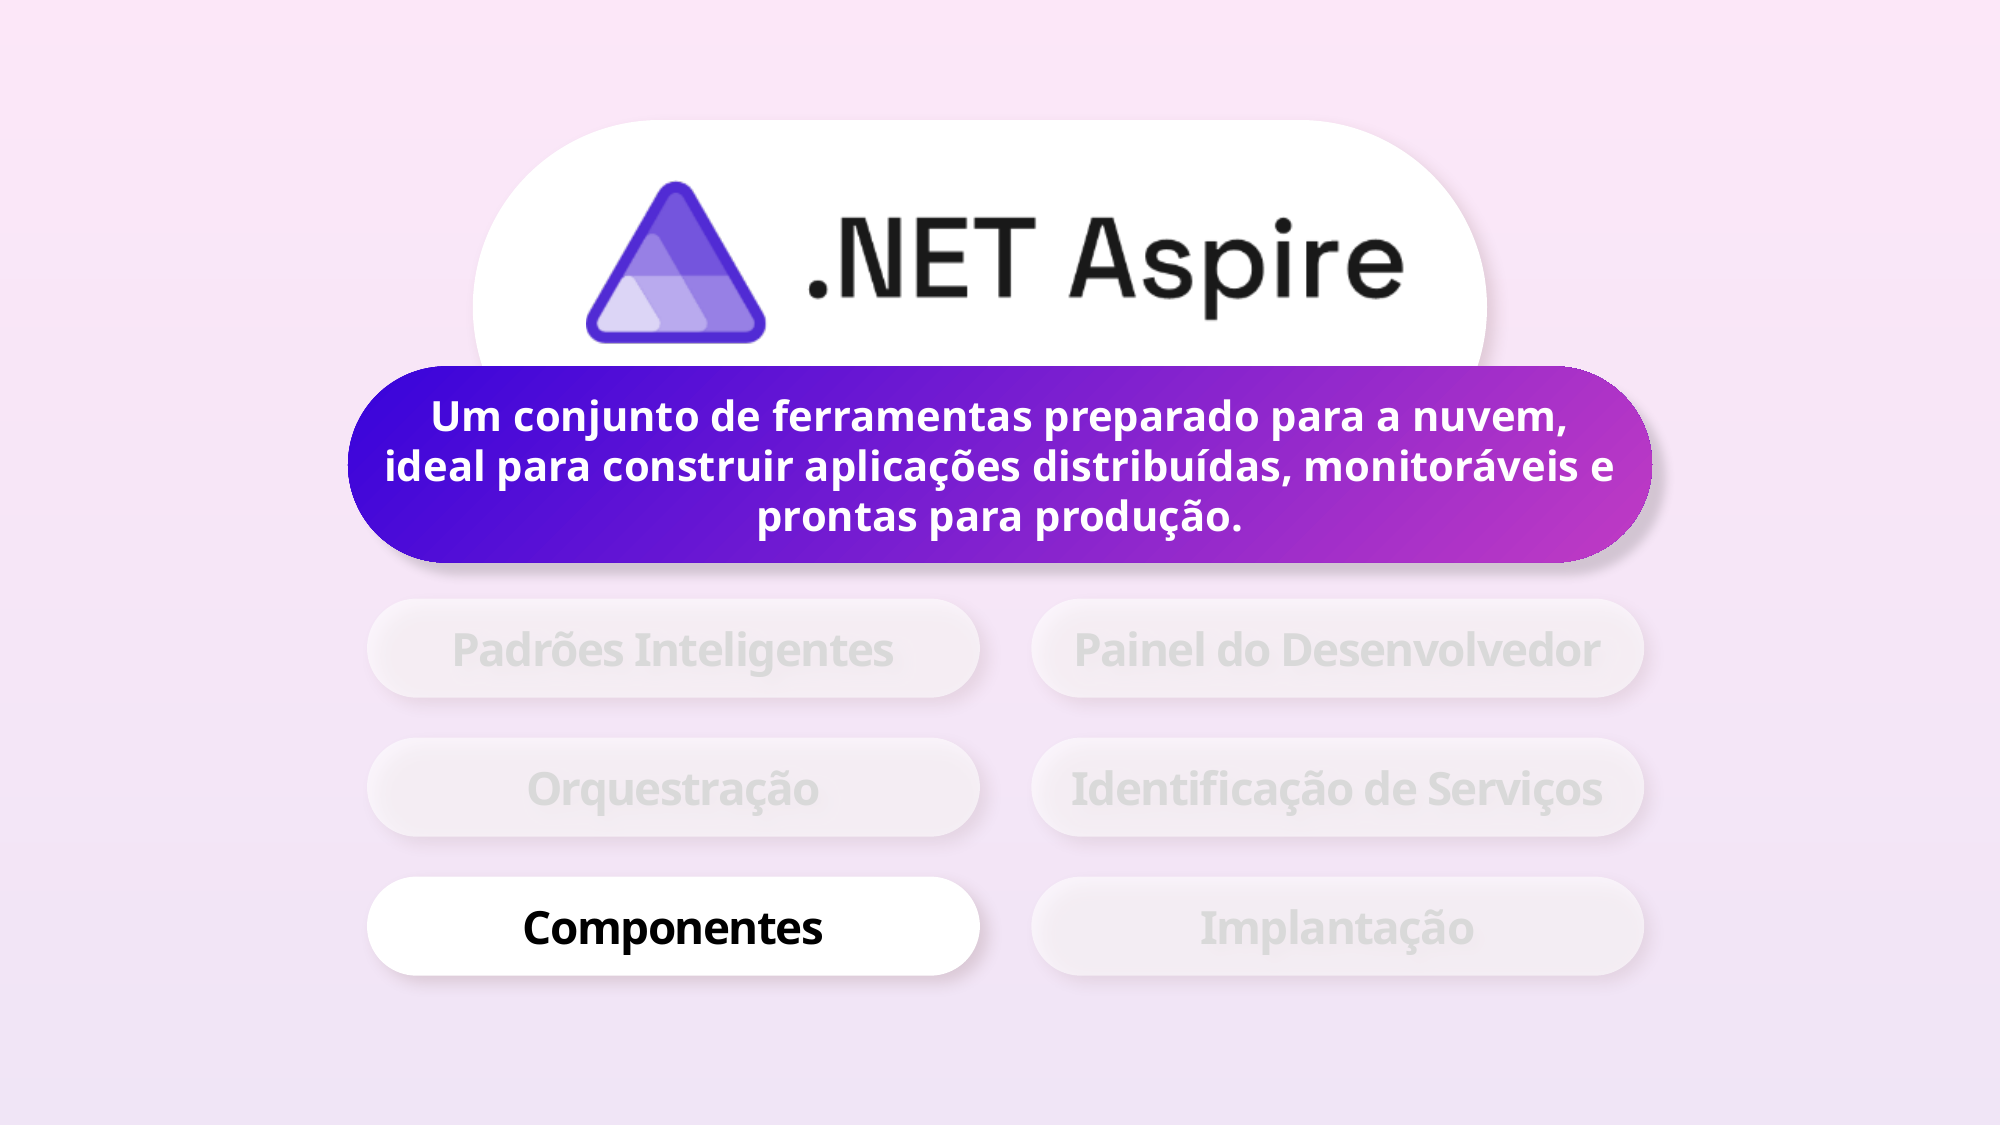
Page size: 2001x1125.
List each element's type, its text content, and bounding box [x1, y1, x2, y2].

text_box Painel do Desenvolvedor [1031, 598, 1645, 698]
text_box [472, 120, 1411, 366]
text_box Orquestração [367, 737, 980, 837]
text_box Implantação [1031, 876, 1645, 976]
text_box Componentes [367, 876, 980, 976]
text_box Um conjunto de ferramentas preparado para a nuvem, ideal para construir aplicações distribuídas, monitoráveis e prontas para produção. [348, 366, 1653, 563]
picture [585, 156, 1477, 397]
text_box [1477, 246, 1488, 366]
text_box Padrões Inteligentes [367, 598, 980, 698]
text_box Identificação de Serviços [1031, 737, 1645, 837]
